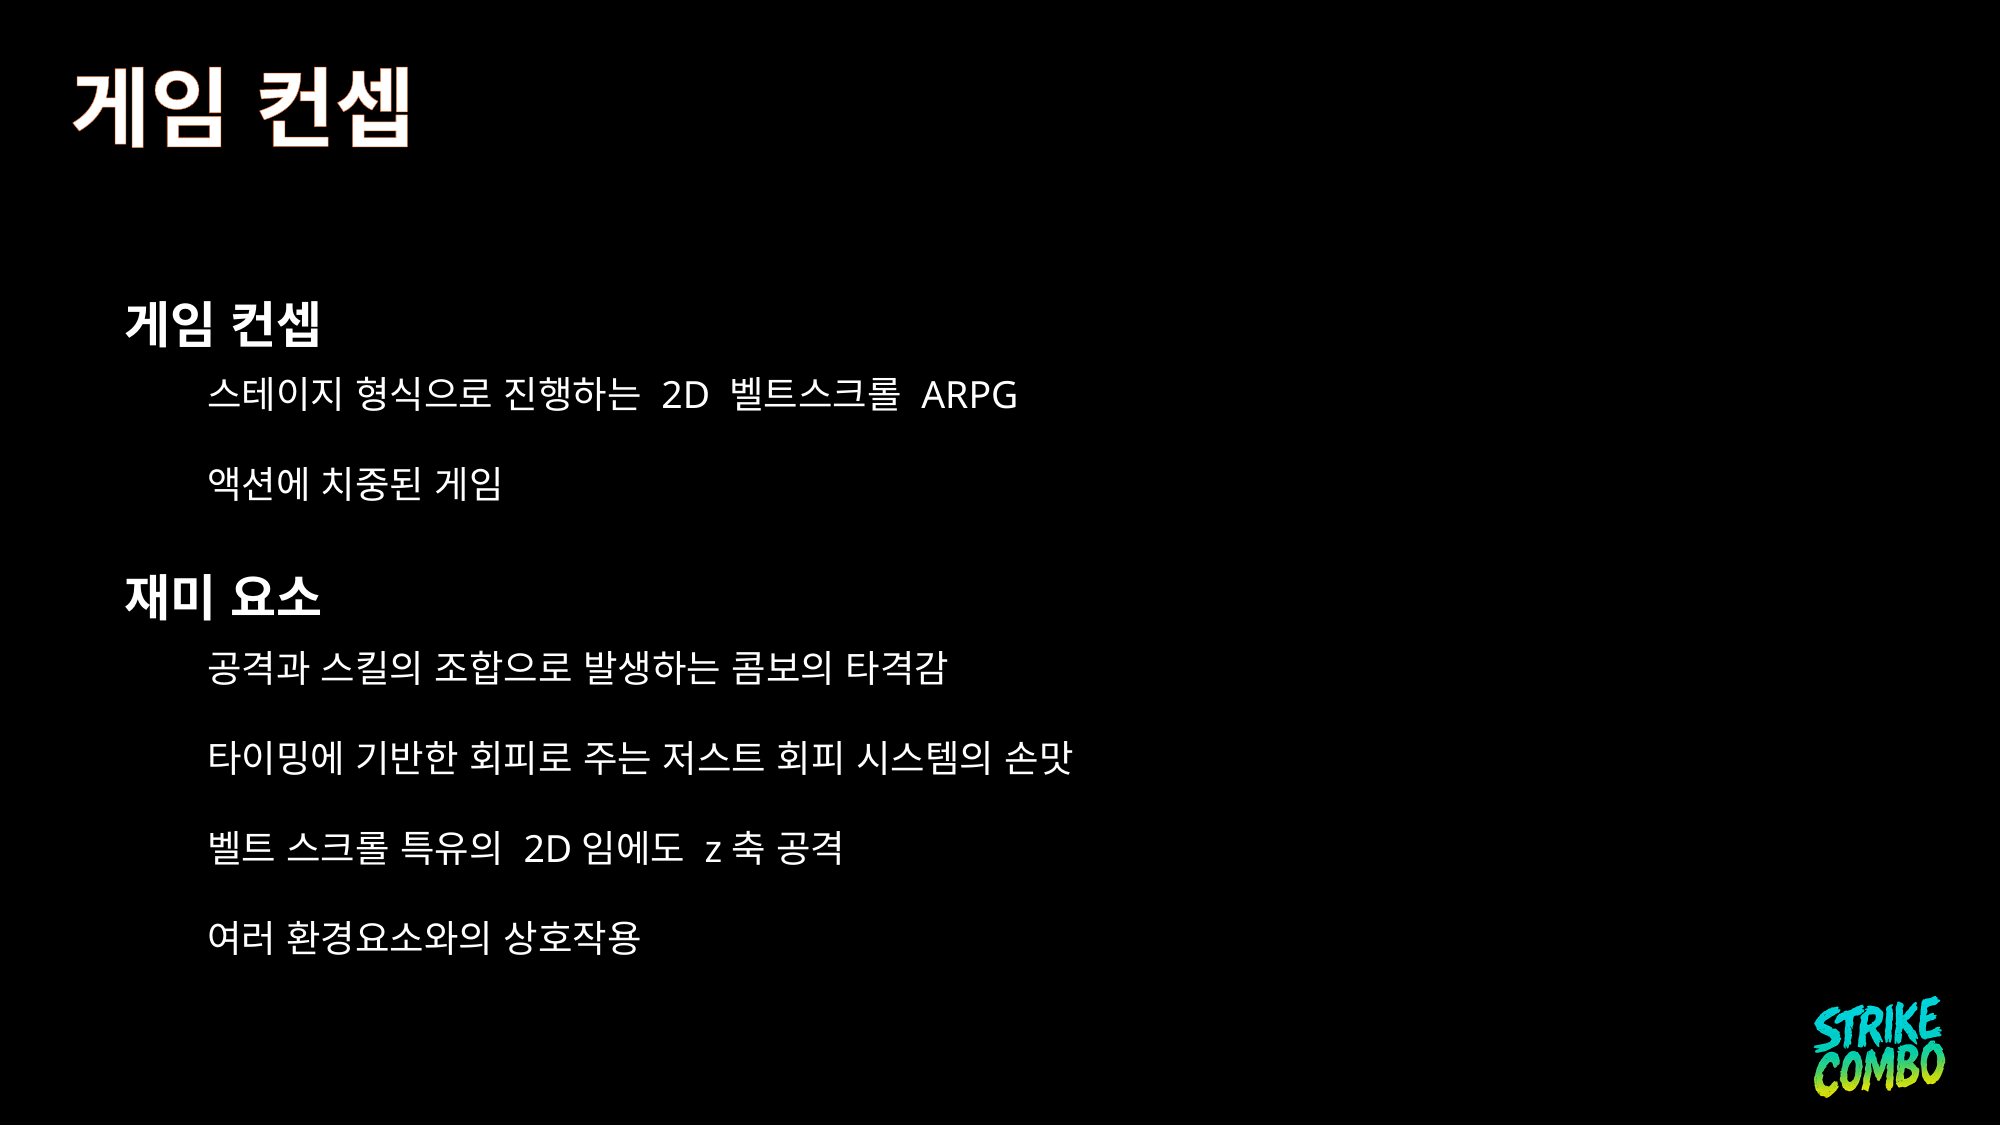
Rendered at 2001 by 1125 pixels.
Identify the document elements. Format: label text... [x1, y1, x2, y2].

text_box 게임 컨셉 [109, 286, 352, 361]
text_box 공격과 스킬의 조합으로 발생하는 콤보의 타격감 타이밍에 기반한 회피로 주는 저스트 회피 시스템의 손맛 벨트 스크롤 특유의 2D임에도 z축 공격 여러 환경요소와의 상호작용 [192, 637, 1365, 1012]
picture [1799, 974, 1963, 1125]
text_box 스테이지 형식으로 진행하는 2D 벨트스크롤 ARPG 액션에 치중된 게임 [192, 363, 1099, 513]
title 게임 컨셉 [55, 56, 1599, 167]
text_box 재미 요소 [109, 558, 352, 634]
